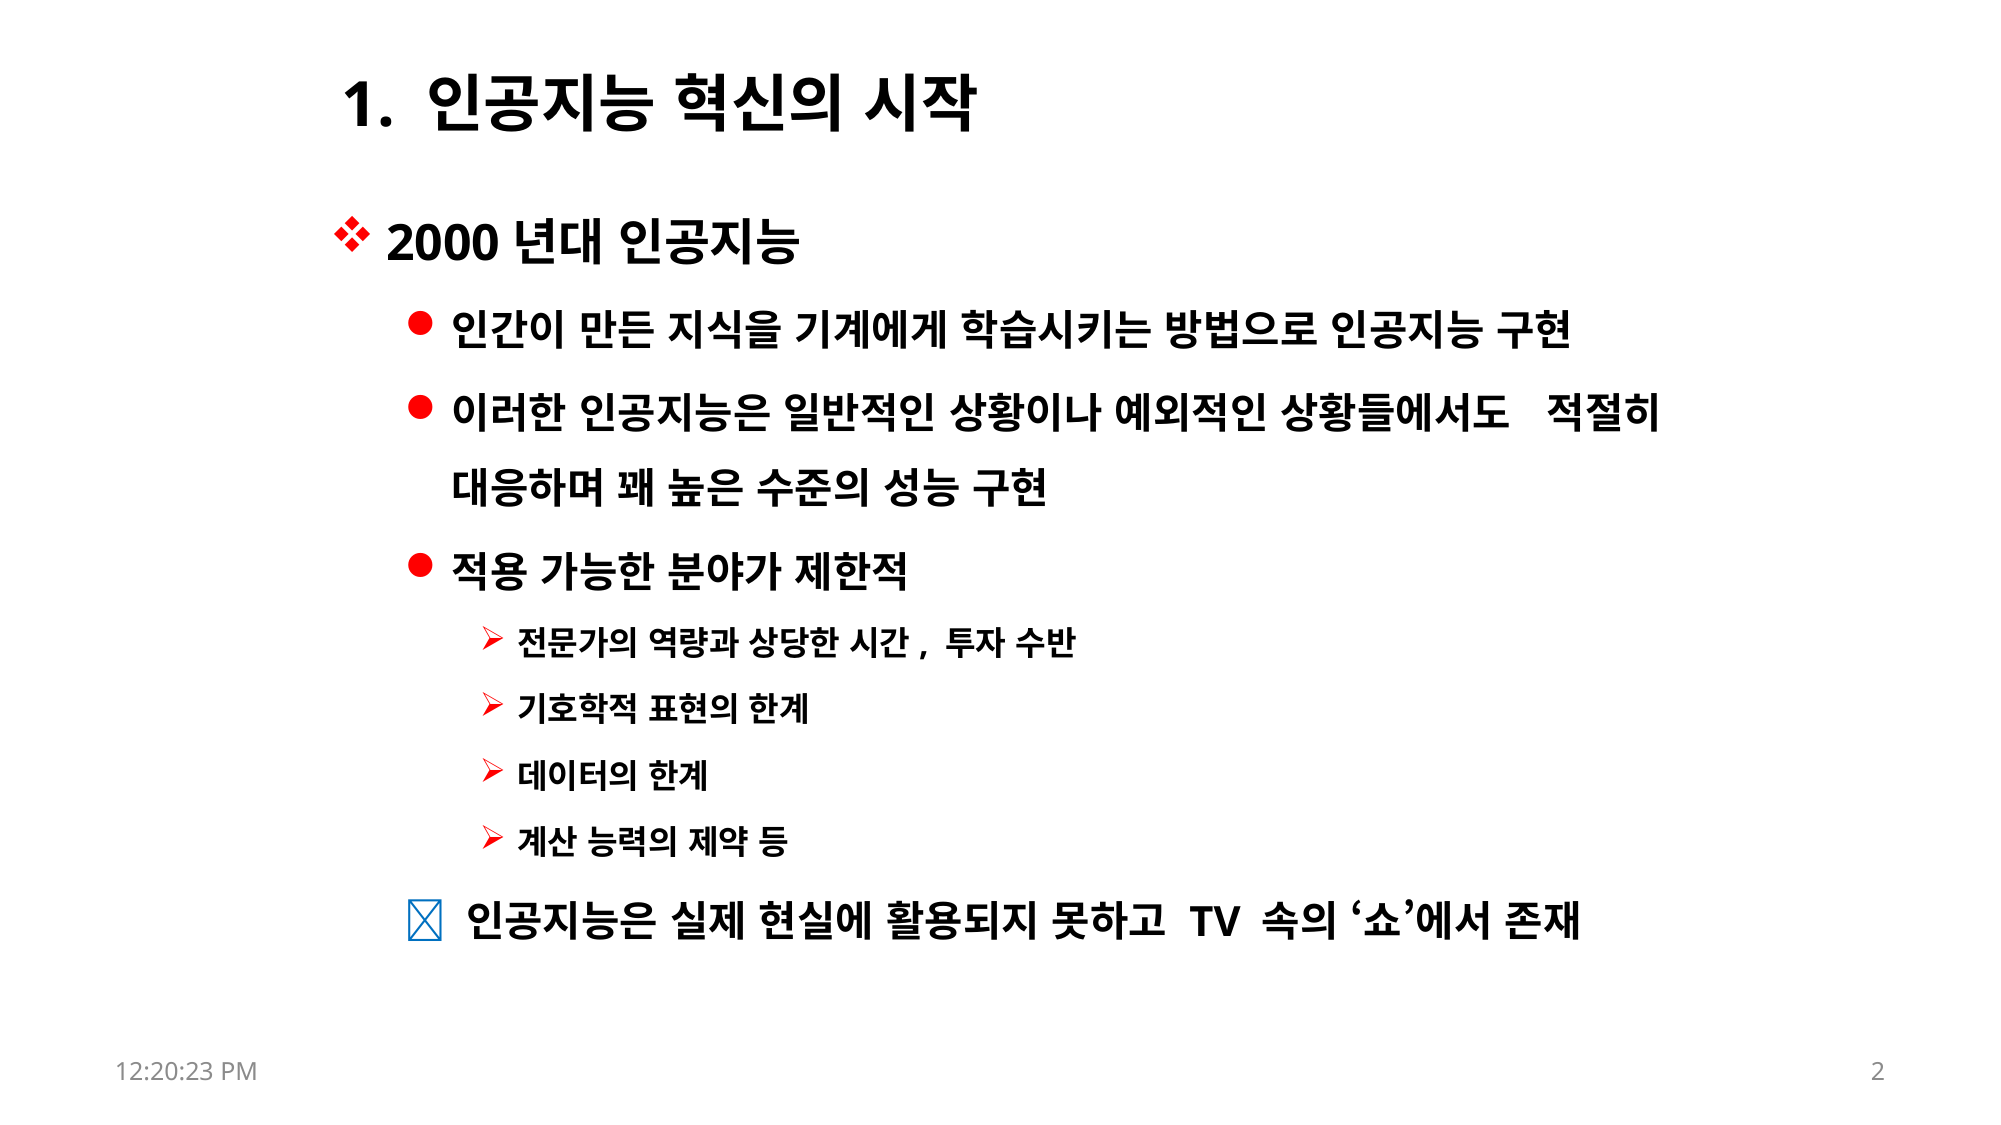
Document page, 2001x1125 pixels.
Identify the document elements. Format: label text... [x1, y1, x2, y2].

slide_number 2 [1433, 1042, 1900, 1103]
title 1. 인공지능 혁신의 시작 [326, 42, 1677, 161]
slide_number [99, 1042, 567, 1103]
list 2000년대 인공지능 인간이 만든 지식을 기계에게 학습시키는 방법으로 인공지능 구현 이러한 인공지능은 일반적인 상황이나 예외적인 상황들에서도 적절히 대응하며 꽤 높은 수준의 성능 구현 적용 가능한 분야가 제한적 전문가의 역량과 상당한 시간, 투자 수반 기호학적 표현의 한계 데이터의 한계 계산 능력의 제약 등  인공지능은 실제 현실에 활용되지 못하고 TV 속의 ‘쇼’에서 존재 [314, 172, 1699, 1059]
